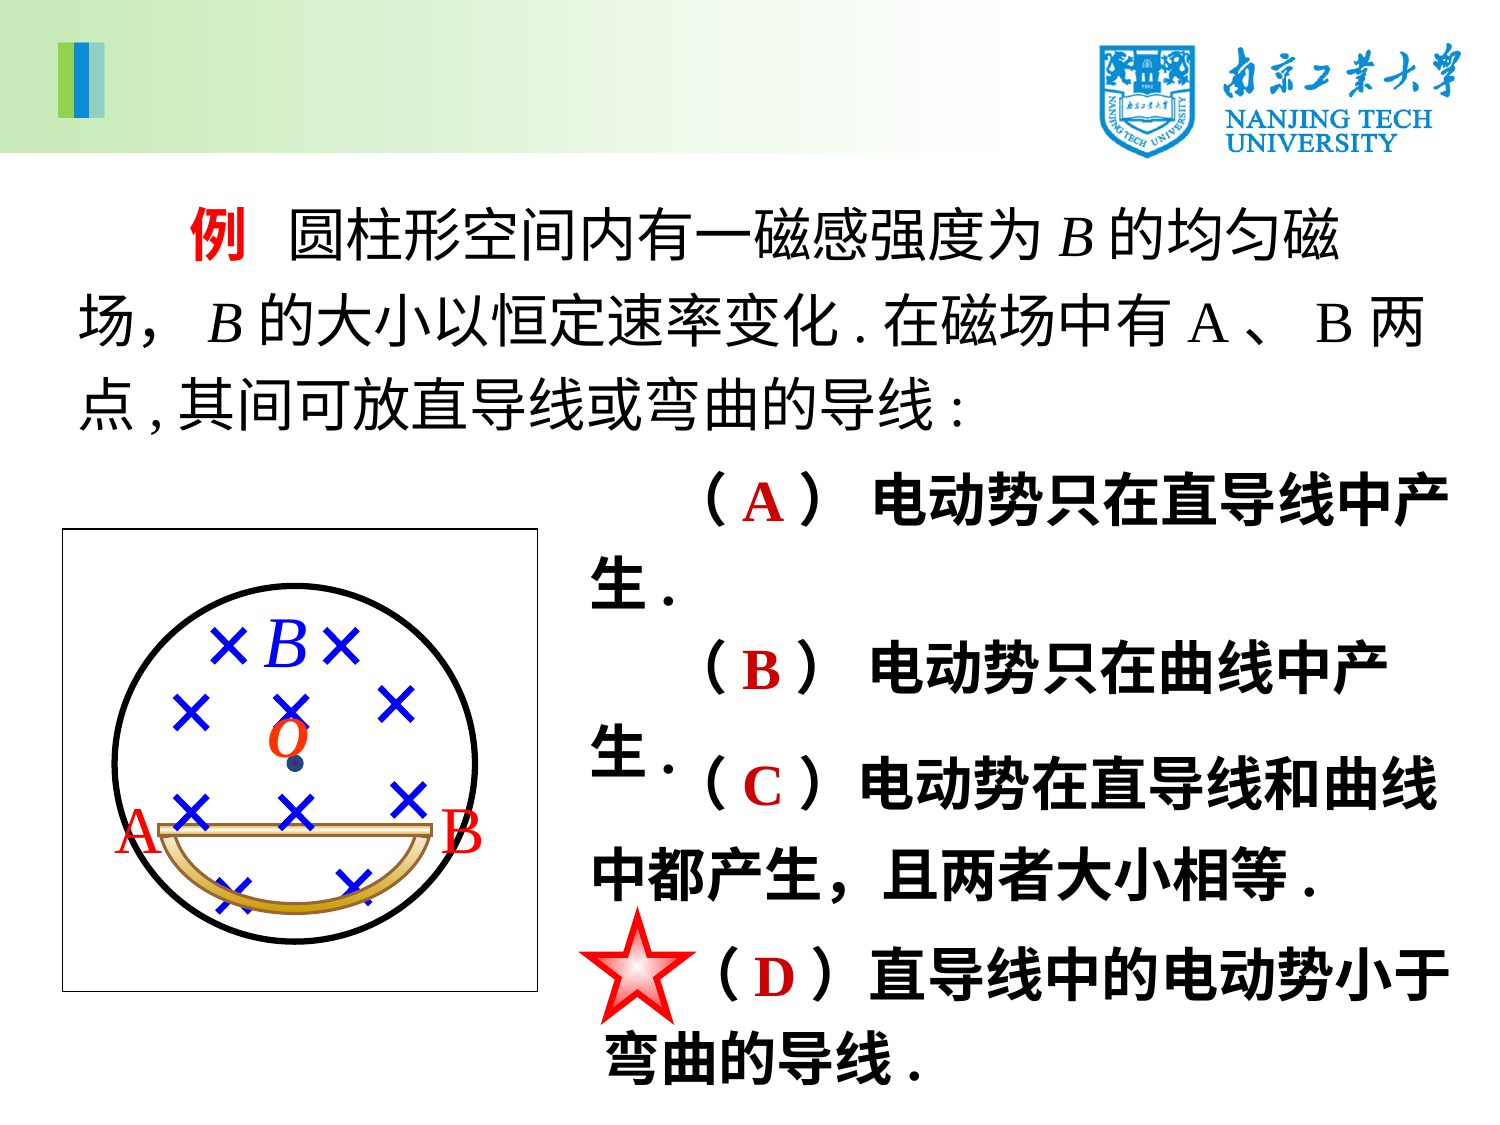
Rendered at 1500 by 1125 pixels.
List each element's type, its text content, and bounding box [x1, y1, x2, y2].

picture [0, 0, 1500, 1125]
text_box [62, 528, 538, 992]
text_box 例 圆柱形空间内有一磁感强度为B的均匀磁场，B的大小以恒定速率变化.在磁场中有A、B两点,其间可放直导线或弯曲的导线: [62, 166, 1463, 446]
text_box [574, 441, 1476, 1101]
